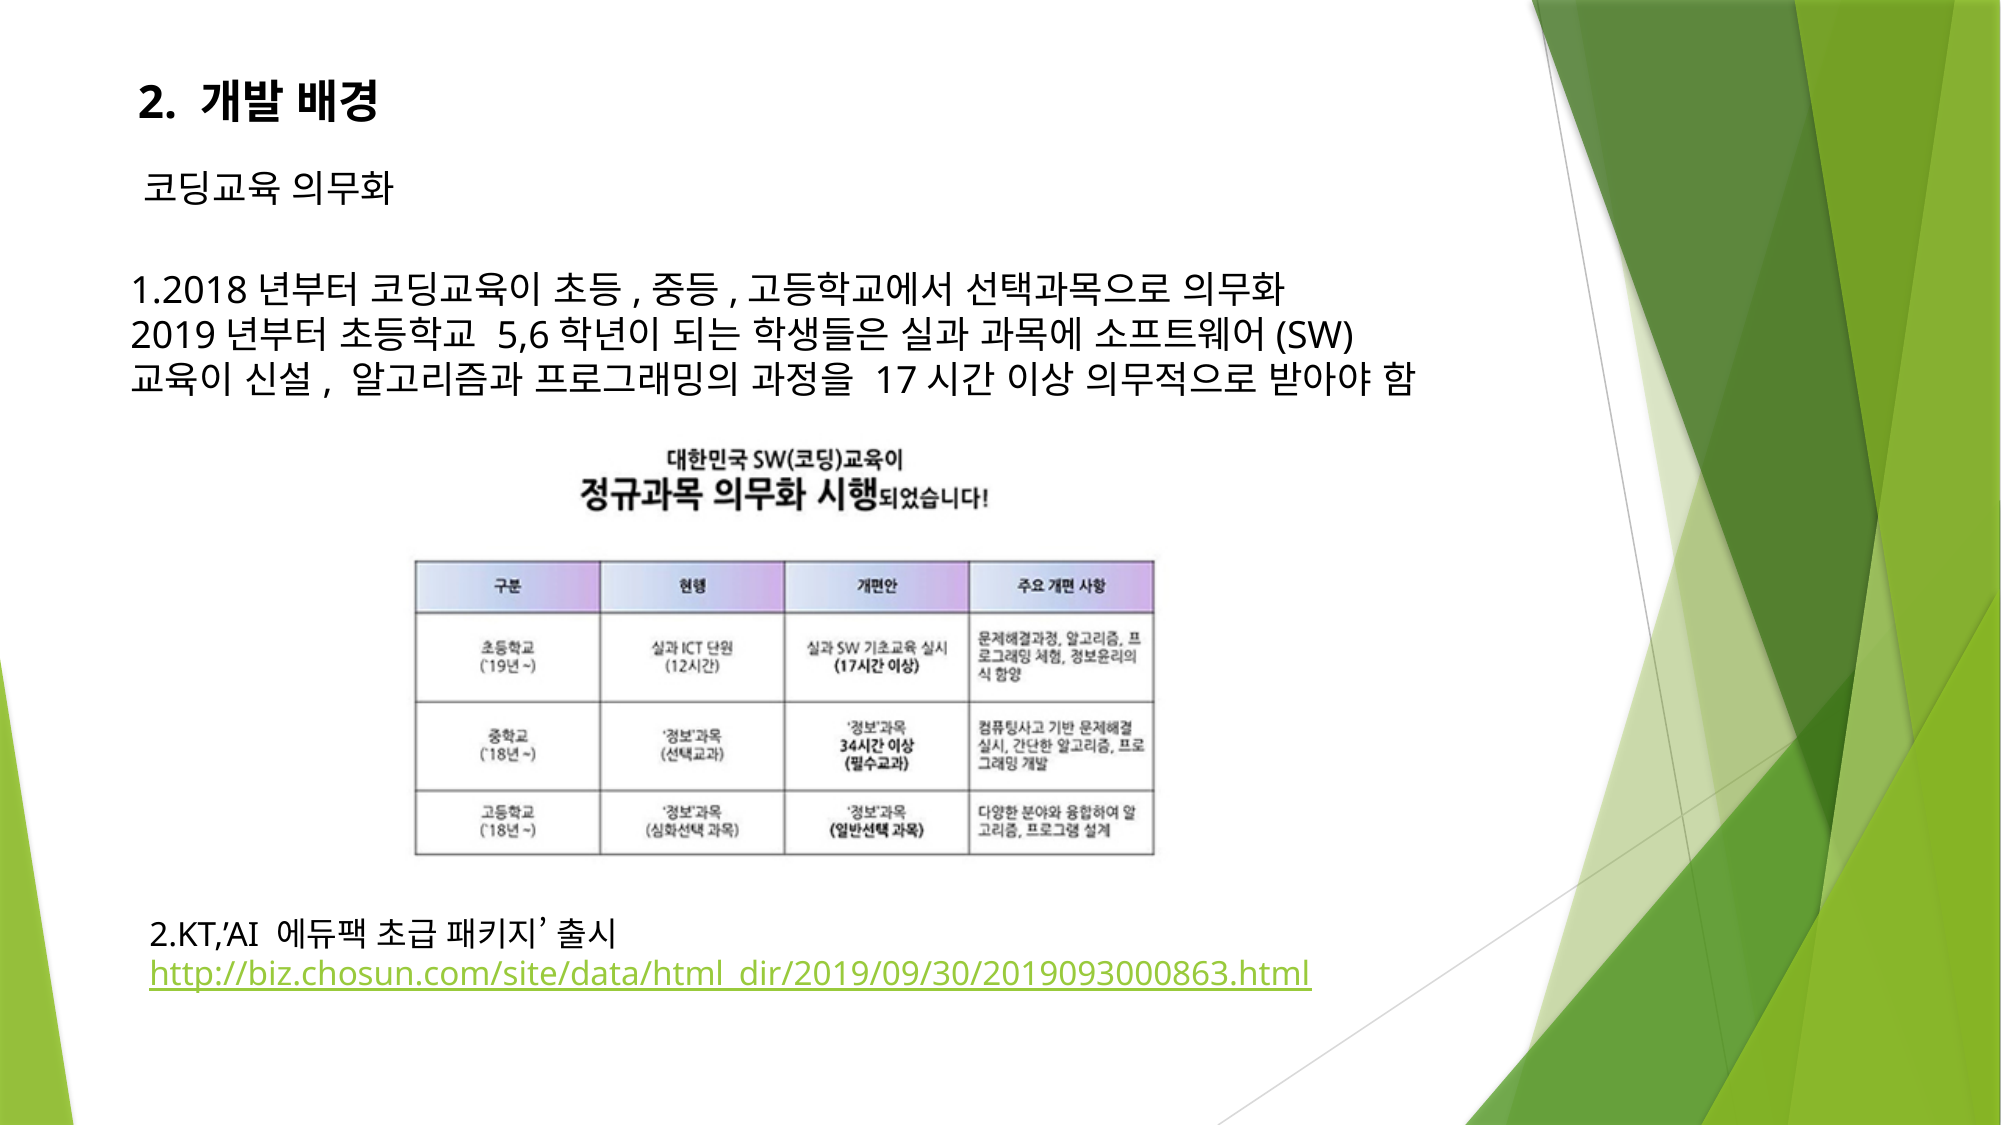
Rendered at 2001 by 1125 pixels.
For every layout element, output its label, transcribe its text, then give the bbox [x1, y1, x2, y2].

text_box 코딩교육 의무화 [128, 157, 411, 218]
text_box 2.KT,’AI 에듀팩 초급 패키지’ 출시 http://biz.chosun.com/site/data/html_dir/2019/09/30/2019093000863.html [134, 905, 1327, 1006]
text_box 1.2018년부터 코딩교육이 초등,중등,고등학교에서 선택과목으로 의무화 2019년부터 초등학교 5,6학년이 되는 학생들은 실과 과목에 소프트웨어(SW) 교육이 신설, 알고리즘과 프로그래밍의 과정을 17시간 이상 의무적으로 받아야 함 [115, 258, 1433, 409]
text_box 2. 개발 배경 [123, 65, 396, 135]
picture [350, 429, 1181, 868]
